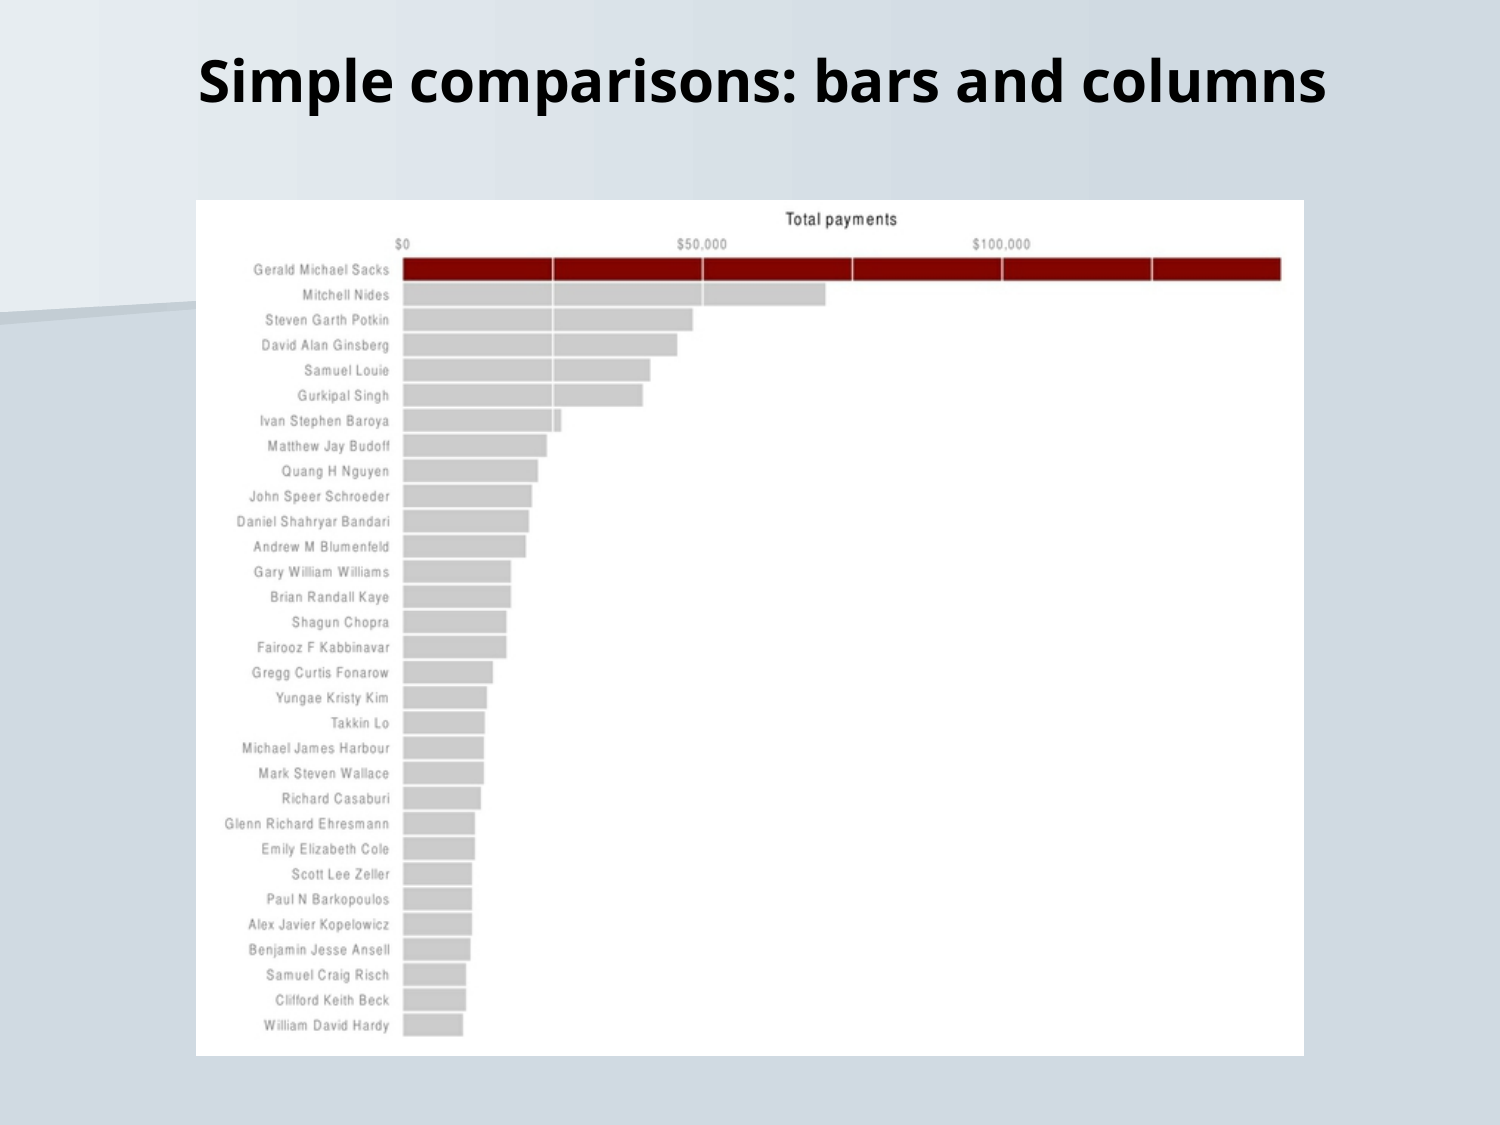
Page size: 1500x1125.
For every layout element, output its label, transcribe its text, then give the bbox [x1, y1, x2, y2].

text_box Simple comparisons: bars and columns [13, 36, 1500, 123]
picture [195, 200, 1305, 1056]
